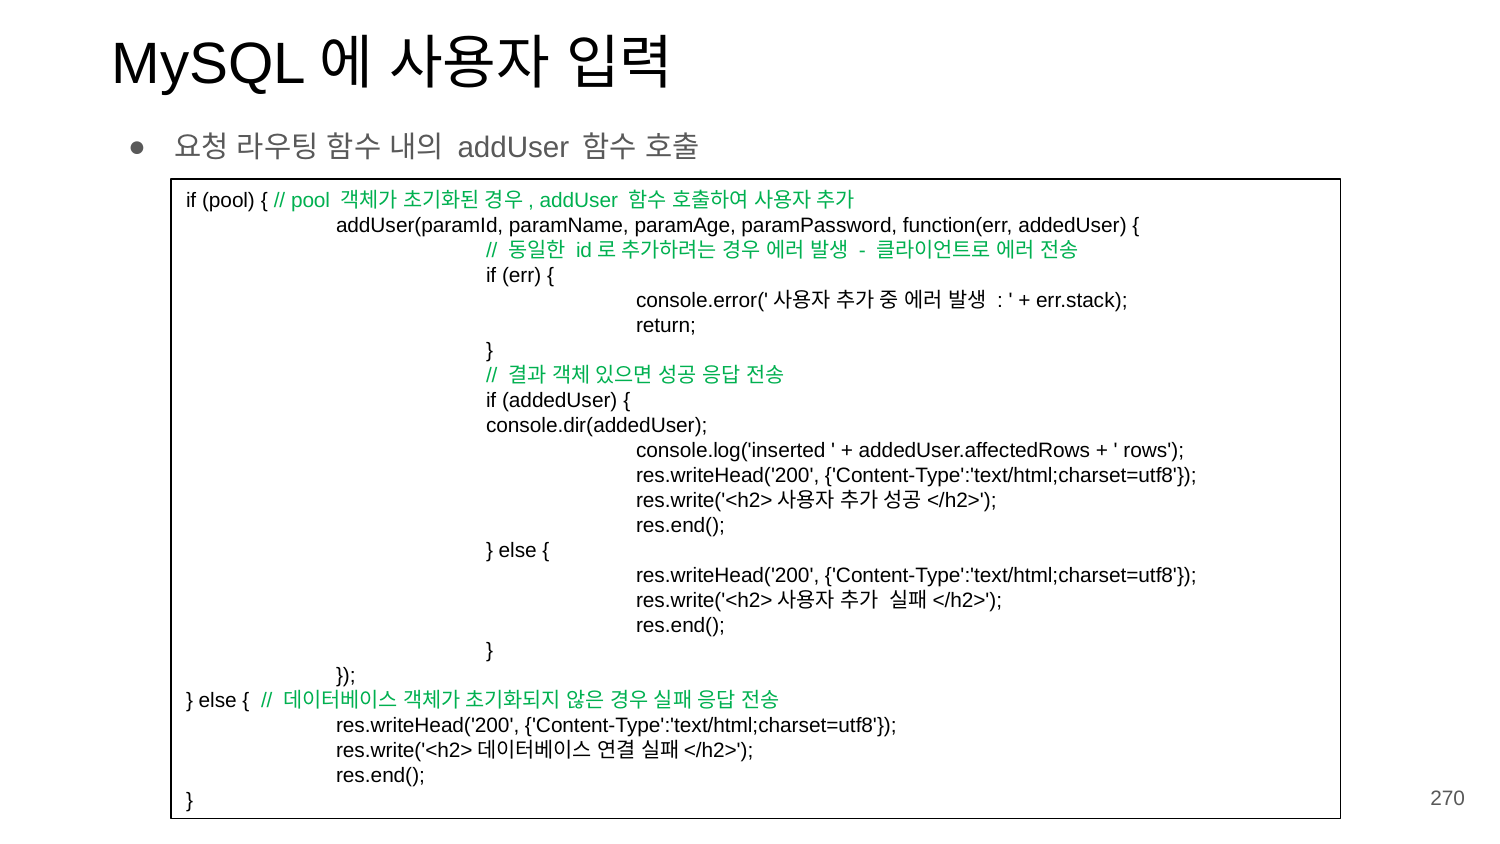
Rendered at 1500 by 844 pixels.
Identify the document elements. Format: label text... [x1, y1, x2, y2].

list 요청 라우팅 함수 내의 addUser 함수 호출 [96, 127, 1390, 180]
slide_number 270 [1389, 764, 1480, 830]
text_box if (pool) { // pool 객체가 초기화된 경우, addUser 함수 호출하여 사용자 추가 addUser(paramId, paramName, paramAge, paramPassword, function(err, addedUser) { // 동일한 id로 추가하려는 경우 에러 발생 - 클라이언트로 에러 전송 if (err) { console.error('사용자 추가 중 에러 발생 : ' + err.stack); return; } // 결과 객체 있으면 성공 응답 전송 if (addedUser) { console.dir(addedUser); console.log('inserted ' + addedUser.affectedRows + ' rows'); res.writeHead('200', {'Content-Type':'text/html;charset=utf8'}); res.write('<h2>사용자 추가 성공</h2>'); res.end(); } else { res.writeHead('200', {'Content-Type':'text/html;charset=utf8'}); res.write('<h2>사용자 추가 실패</h2>'); res.end(); } }); } else { // 데이터베이스 객체가 초기화되지 않은 경우 실패 응답 전송 res.writeHead('200', {'Content-Type':'text/html;charset=utf8'}); res.write('<h2>데이터베이스 연결 실패</h2>'); res.end(); } [171, 179, 1341, 819]
title MySQL에 사용자 입력 [96, 10, 1500, 127]
